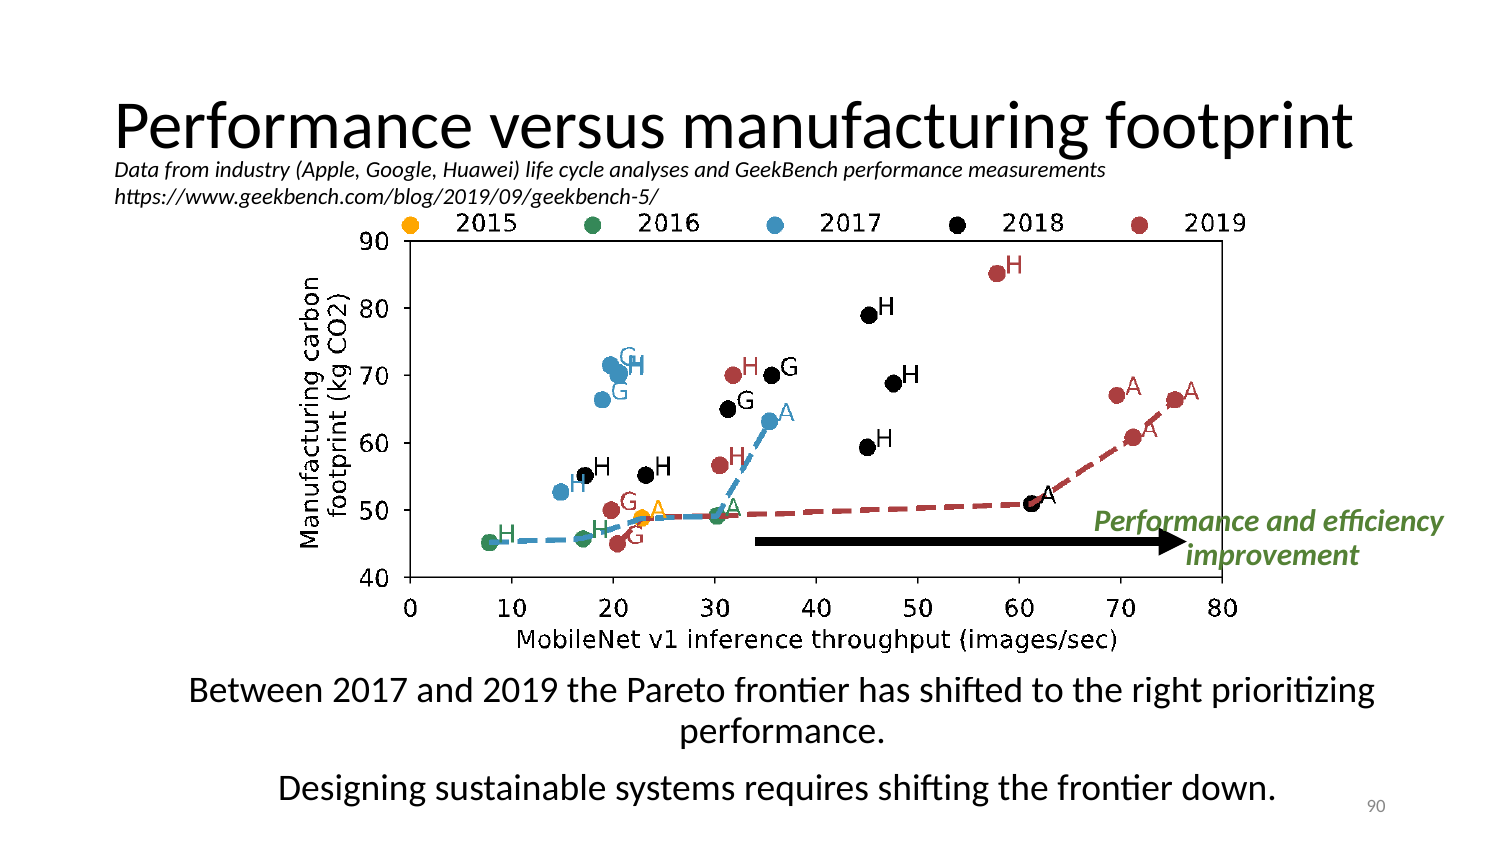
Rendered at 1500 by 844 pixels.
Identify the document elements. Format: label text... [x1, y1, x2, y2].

text_box Between 2017 and 2019 the Pareto frontier has shifted to the right prioritizing performance. Designing sustainable systems requires shifting the frontier down. [95, 664, 1470, 829]
text_box Performance and efficiency improvement [1296, 499, 1469, 590]
picture [273, 167, 1292, 677]
title Performance versus manufacturing footprint [103, 44, 1436, 208]
text_box Data from industry (Apple, Google, Huawei) life cycle analyses and GeekBench performance measurements https://www.geekbench.com/blog/2019/09/geekbench-5/ [103, 148, 1408, 215]
